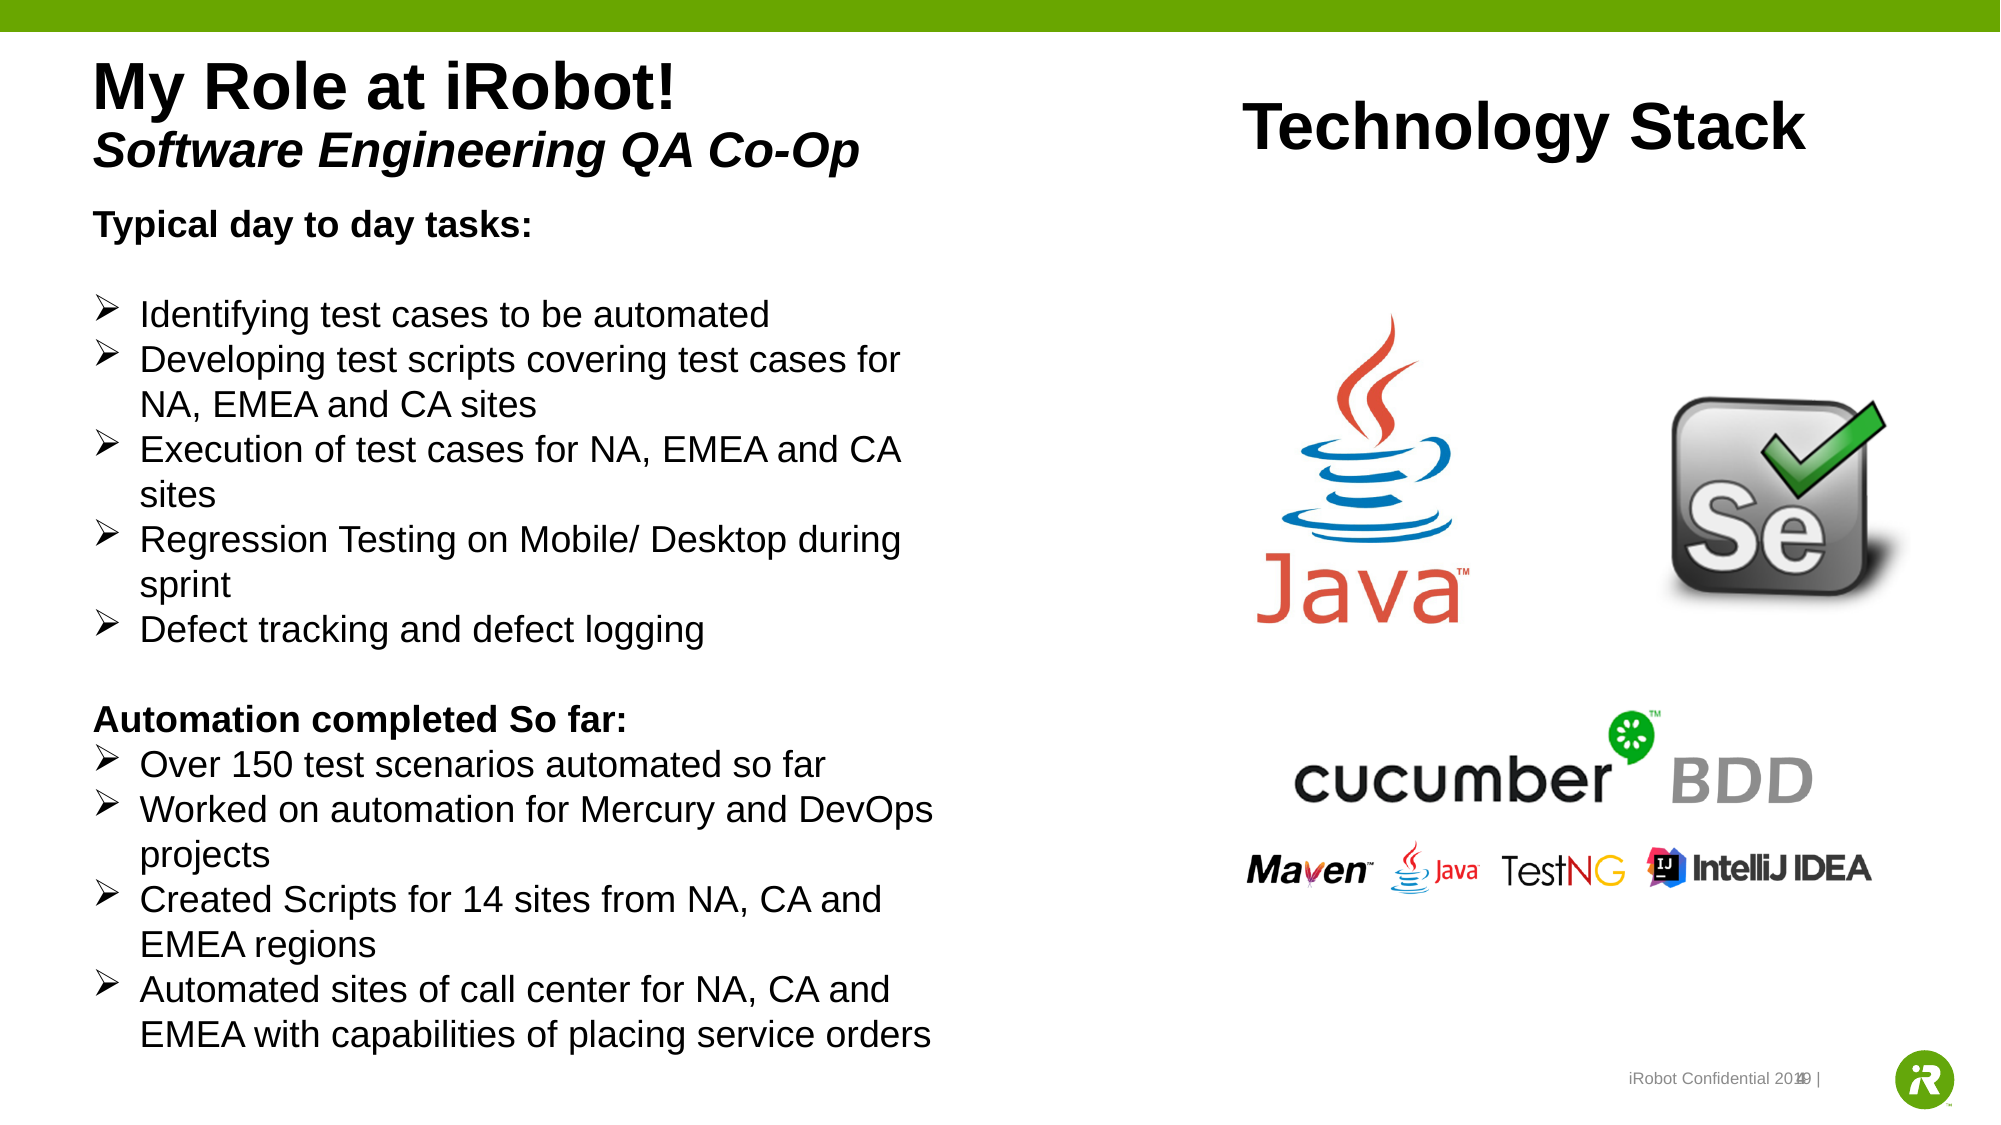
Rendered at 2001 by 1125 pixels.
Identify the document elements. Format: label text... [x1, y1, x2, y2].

picture [1209, 296, 1517, 640]
text_box Typical day to day tasks: Identifying test cases to be automated Developing test scripts covering test cases for NA, EMEA and CA sites Execution of test cases for NA, EMEA and CA sites Regression Testing on Mobile/ Desktop during sprint Defect tracking and defect logging Automation completed So far: Over 150 test scenarios automated so far Worked on automation for Mercury and DevOps projects Created Scripts for 14 sites from NA, CA and EMEA regions Automated sites of call center for NA, CA and EMEA with capabilities of placing service orders [78, 192, 956, 1125]
text_box Technology Stack [1227, 17, 2000, 172]
picture [1227, 692, 1922, 923]
text_box My Role at iRobot! Software Engineering QA Co-Op [78, 31, 923, 186]
picture [1614, 385, 1922, 615]
